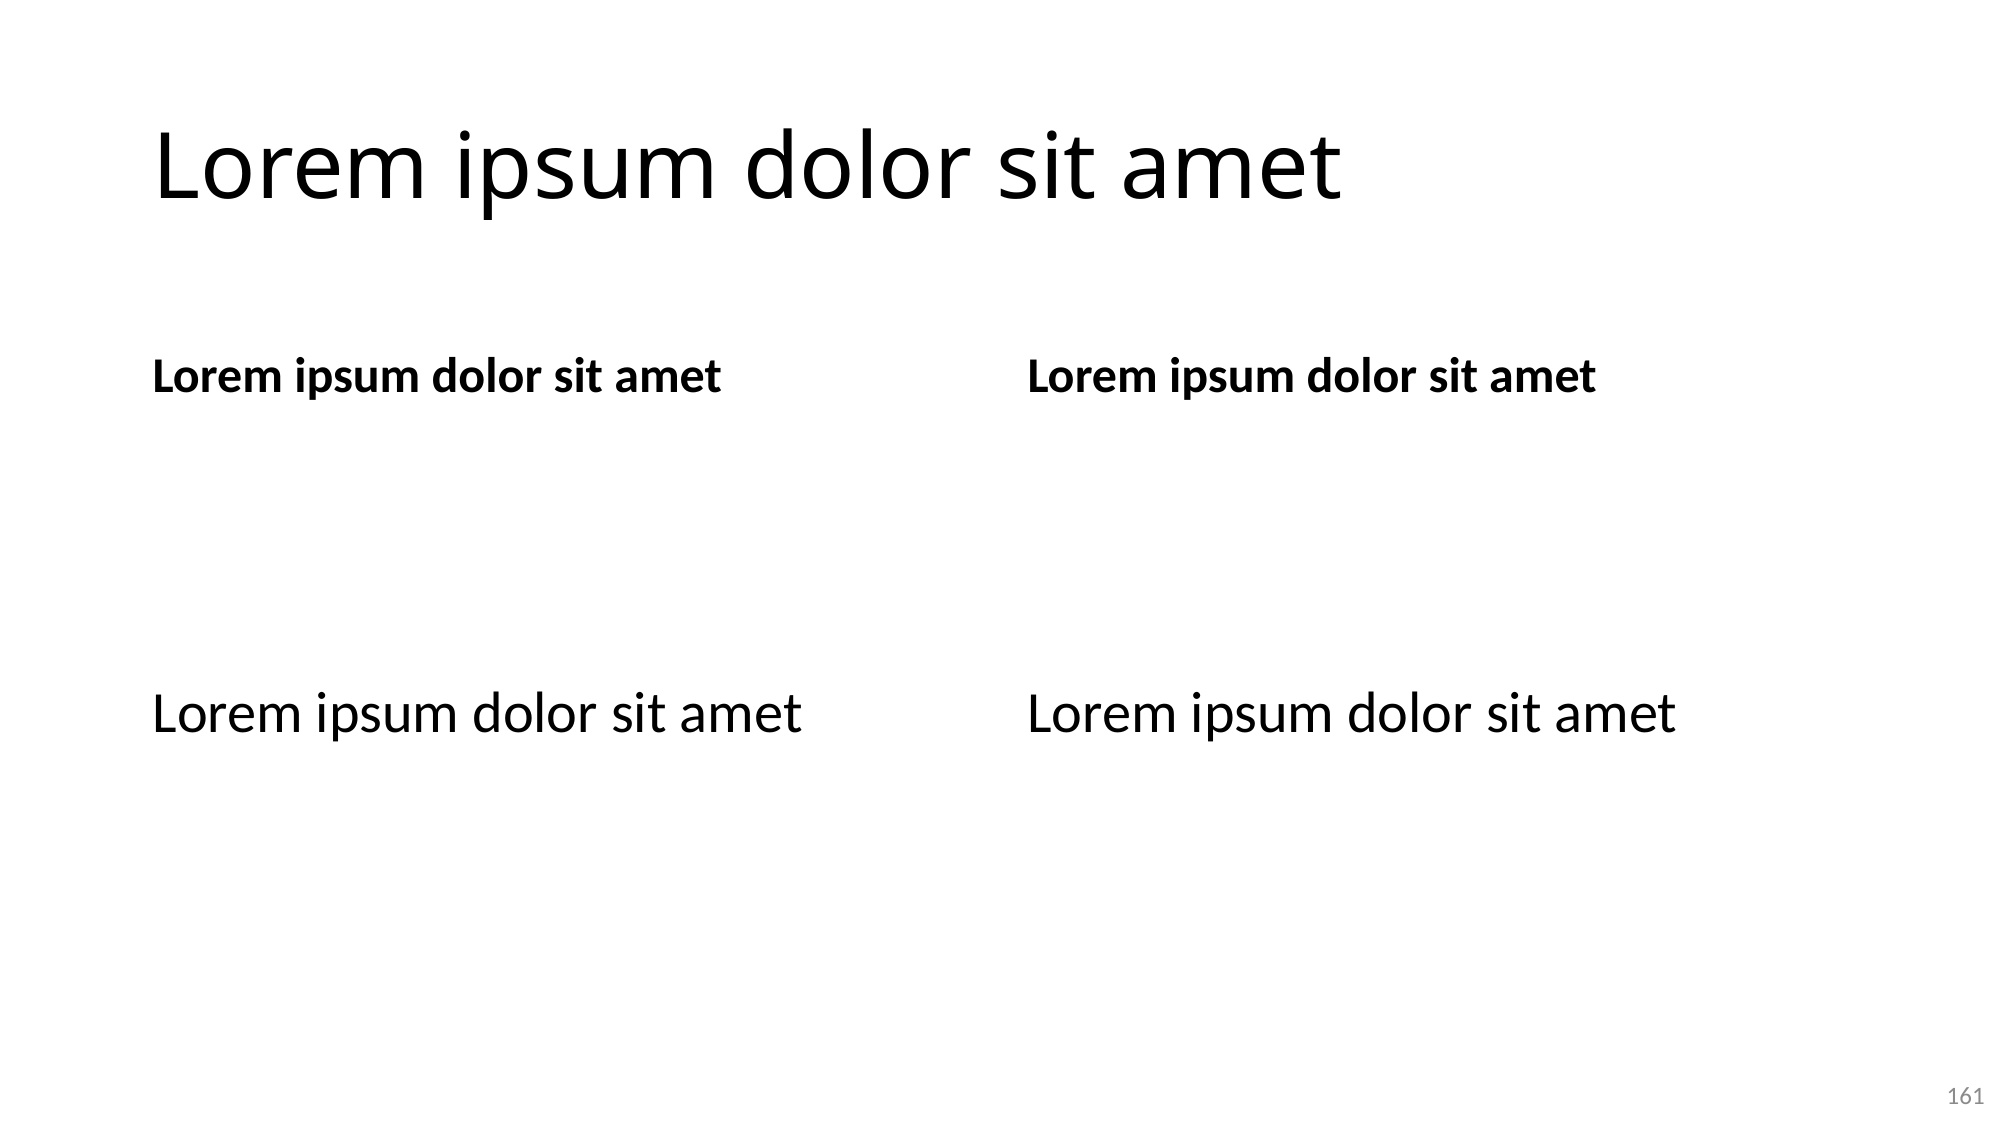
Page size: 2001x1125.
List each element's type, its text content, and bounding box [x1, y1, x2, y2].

list Lorem ipsum dolor sit amet [137, 410, 984, 1016]
title Lorem ipsum dolor sit amet [137, 59, 1863, 278]
list Lorem ipsum dolor sit amet [1012, 410, 1863, 1016]
list Lorem ipsum dolor sit amet [1012, 275, 1863, 410]
slide_number 161 [1902, 1065, 2000, 1125]
list Lorem ipsum dolor sit amet [137, 275, 984, 410]
